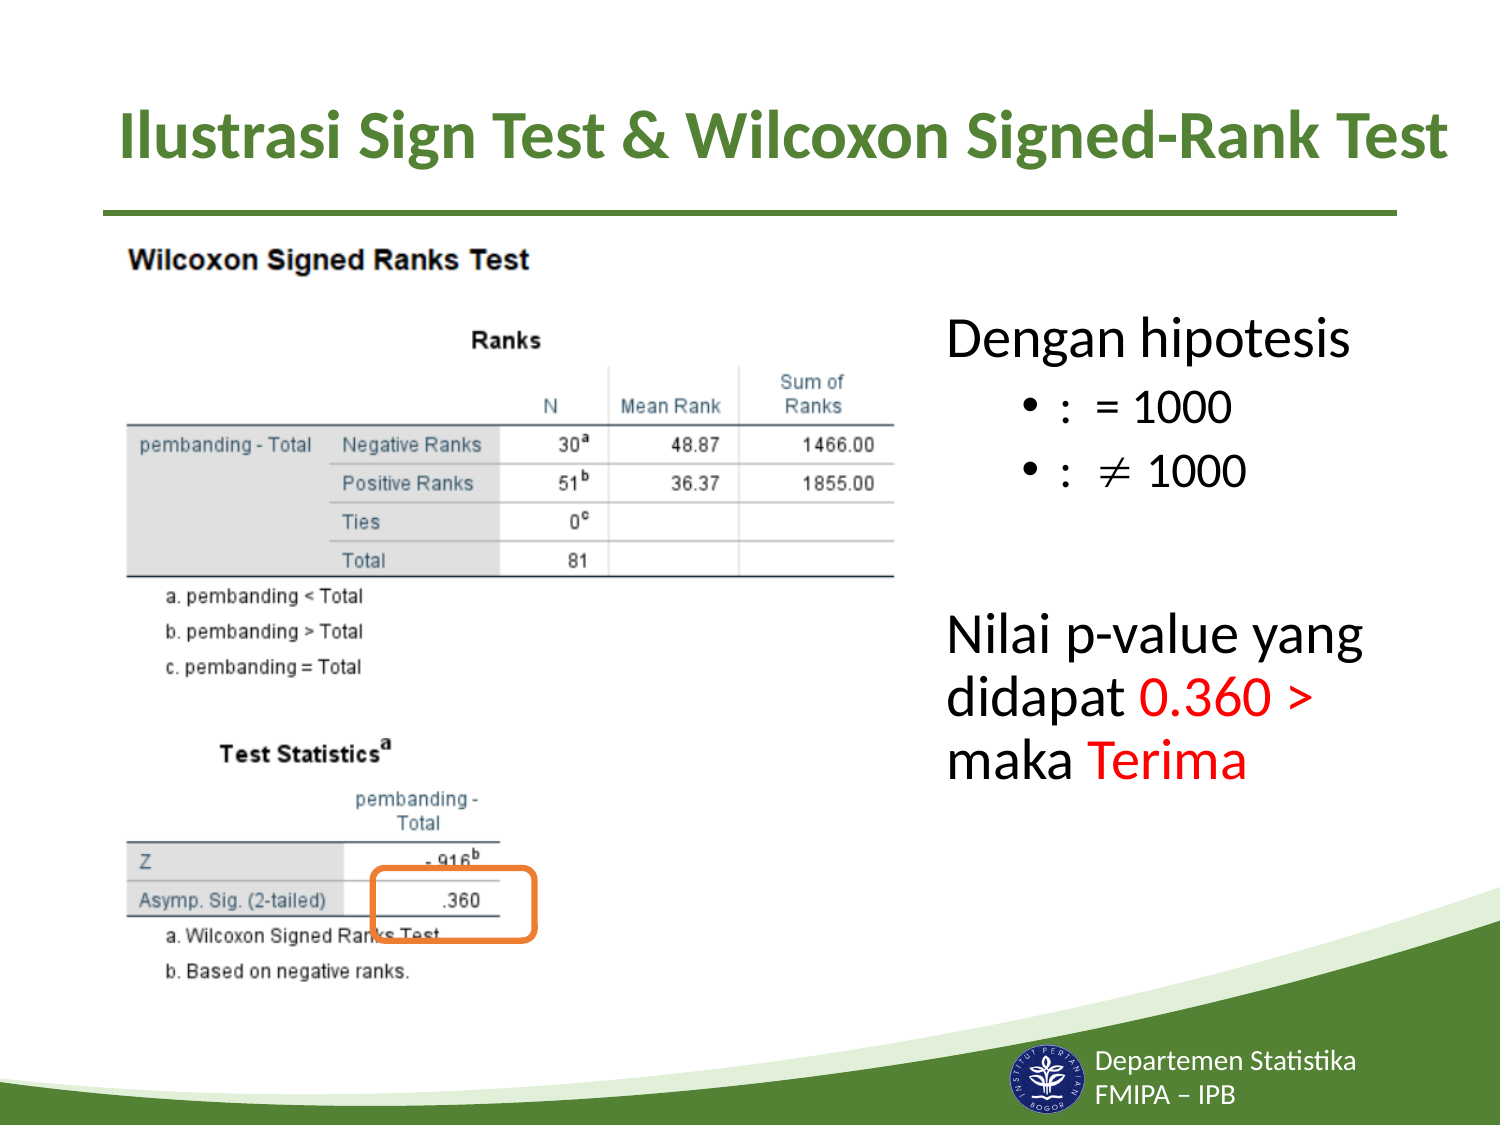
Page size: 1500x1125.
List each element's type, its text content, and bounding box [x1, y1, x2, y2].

picture [1009, 1044, 1085, 1114]
picture [103, 232, 932, 1014]
title Ilustrasi Sign Test & Wilcoxon Signed-Rank Test [103, 59, 1500, 214]
